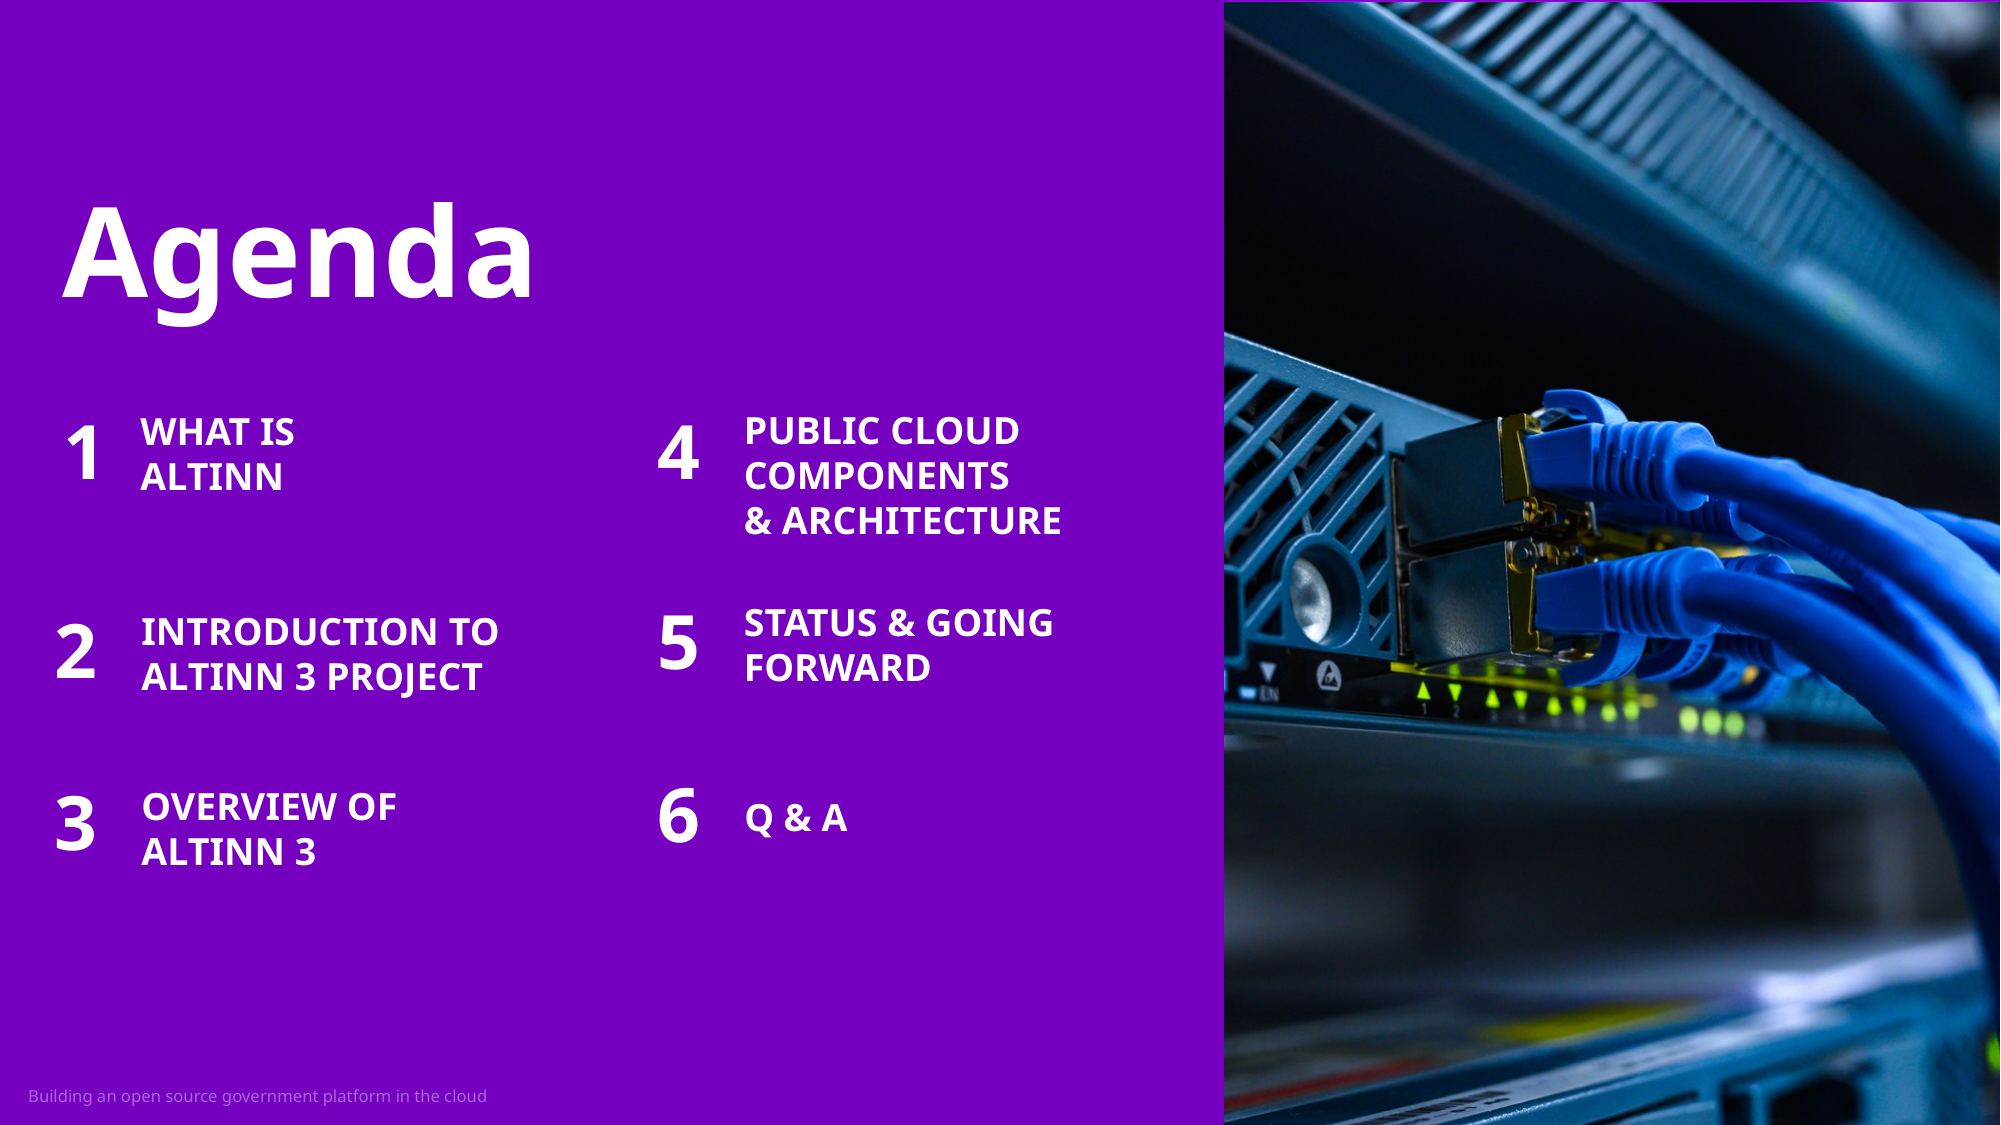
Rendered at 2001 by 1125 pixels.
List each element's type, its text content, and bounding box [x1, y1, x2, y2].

text_box Building an open source government platform in the cloud [13, 1078, 517, 1112]
list 2 [54, 582, 198, 691]
list 3 [54, 754, 198, 864]
list 6 [657, 746, 801, 855]
picture [1224, 0, 2000, 1125]
list Q & A [744, 794, 1224, 919]
list OVERVIEW OF ALTINN 3 [141, 783, 548, 923]
text_box WHAT IS ALTINN [140, 408, 433, 543]
list 4 [657, 384, 801, 493]
list 5 [657, 573, 801, 683]
list Agenda [62, 159, 1117, 319]
list INTRODUCTION TO ALTINN 3 PROJECT [141, 607, 648, 748]
text_box [62, 1069, 986, 1104]
list STATUS & GOING FORWARD [743, 598, 1200, 723]
list PUBLIC CLOUD COMPONENTS & ARCHITECTURE [743, 407, 1108, 527]
text_box 1 [63, 383, 206, 492]
